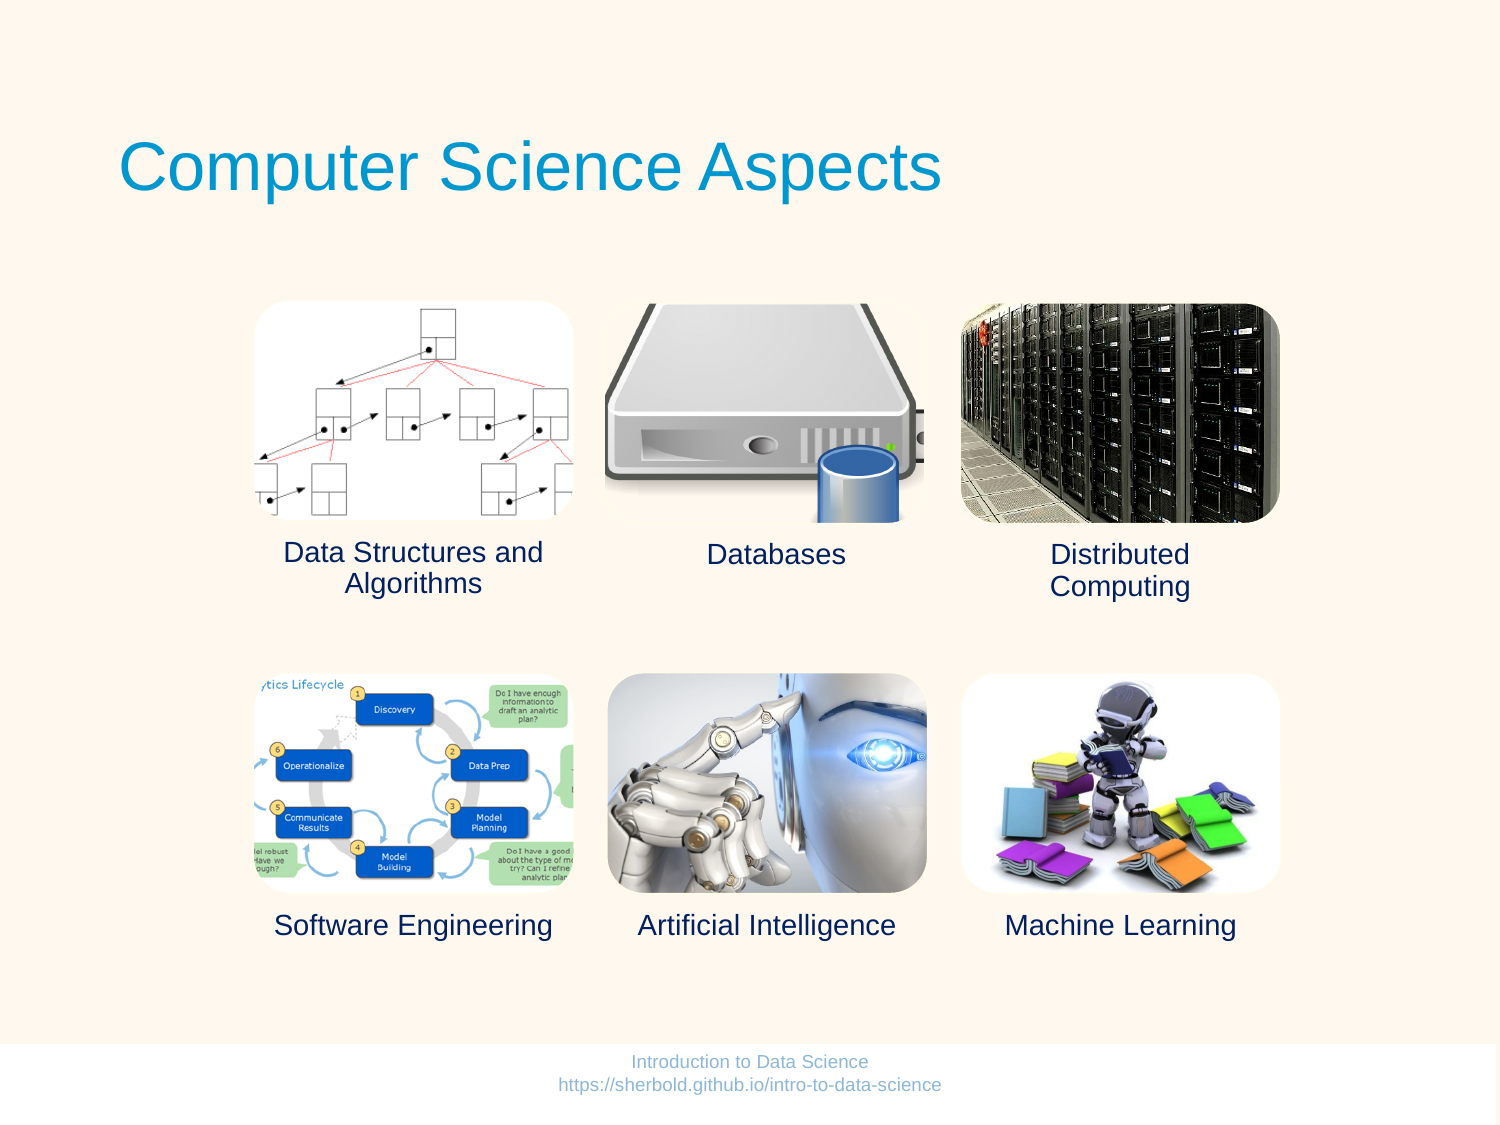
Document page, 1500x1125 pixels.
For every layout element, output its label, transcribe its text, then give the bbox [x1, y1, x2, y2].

title Computer Science Aspects [103, 59, 1397, 278]
footer Introduction to Data Science https://sherbold.github.io/intro-to-data-science [496, 1042, 1004, 1103]
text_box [137, 299, 1397, 1014]
